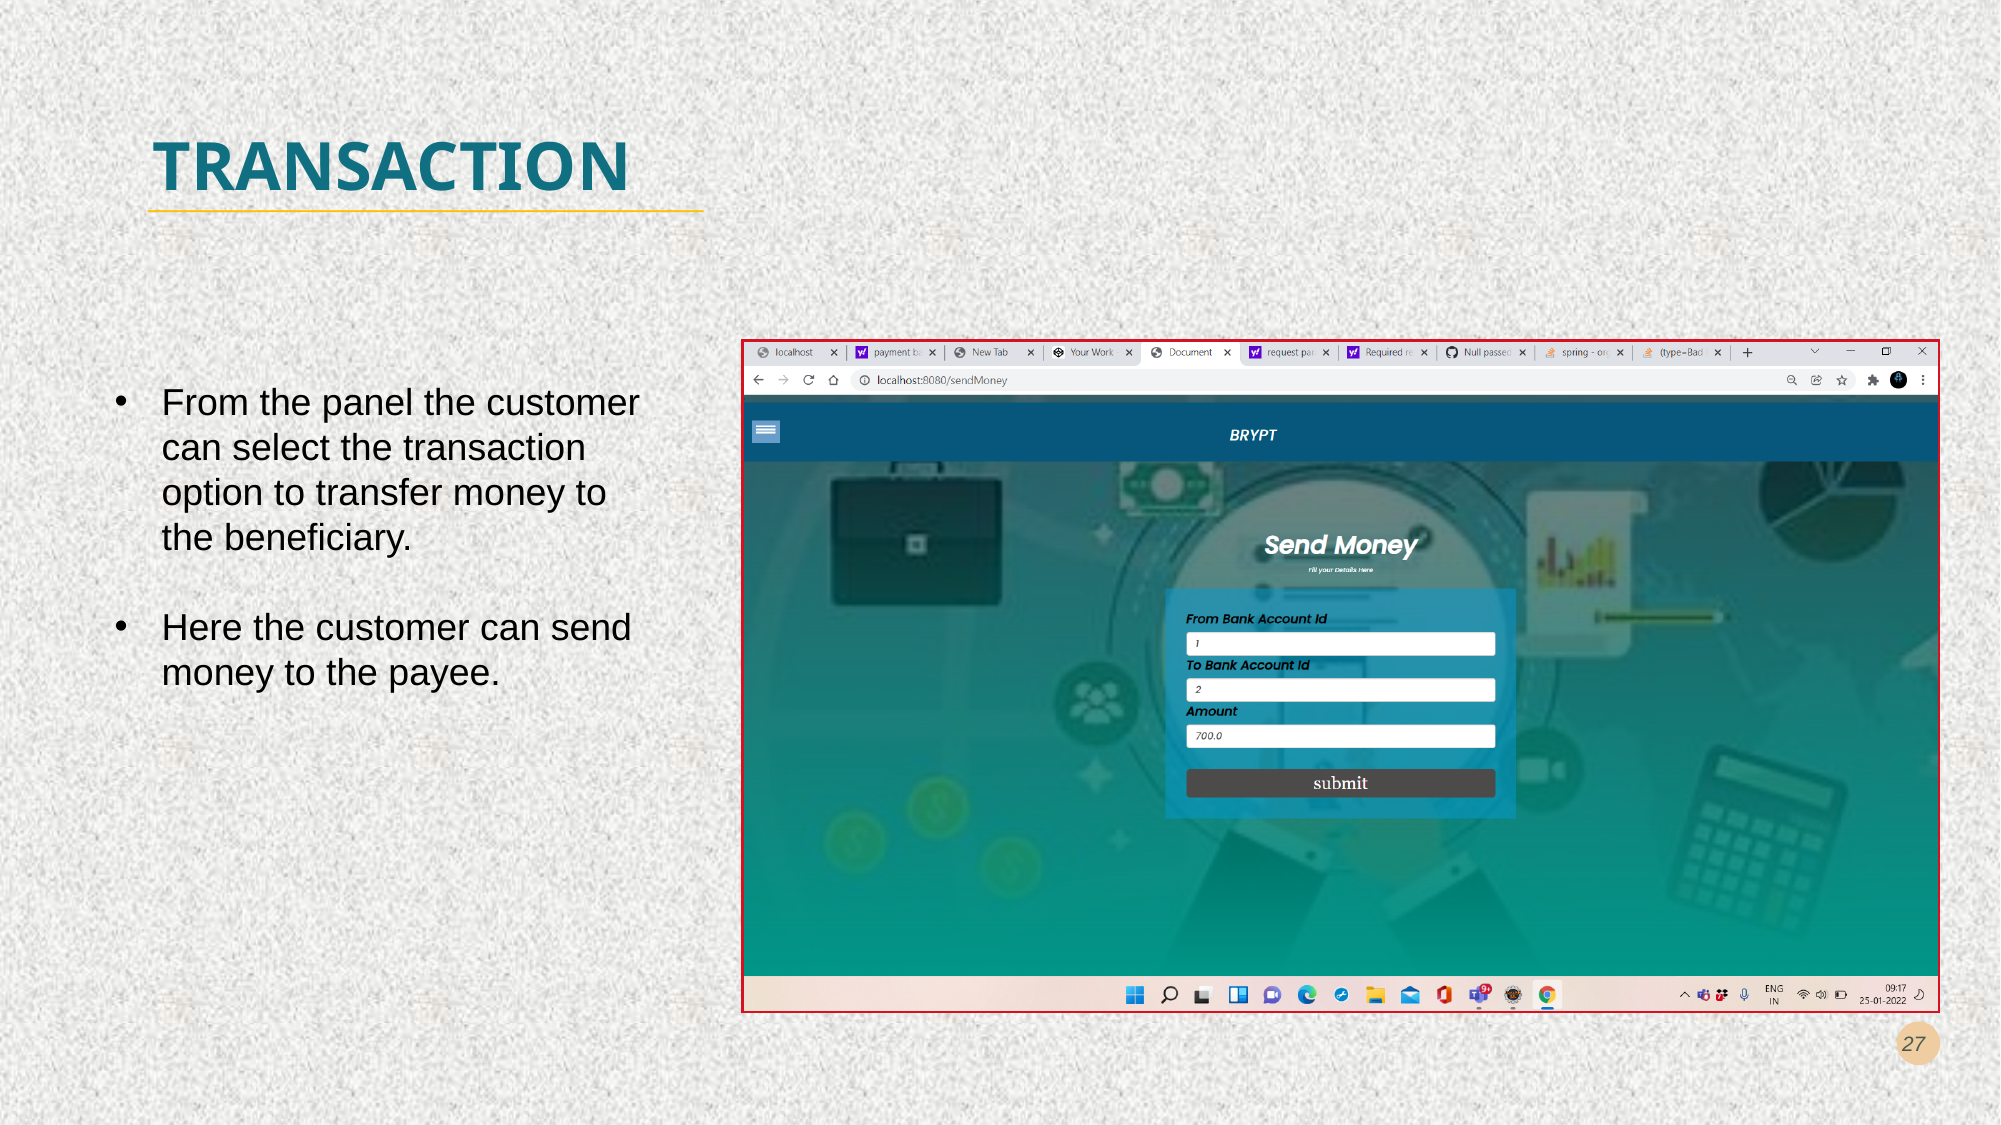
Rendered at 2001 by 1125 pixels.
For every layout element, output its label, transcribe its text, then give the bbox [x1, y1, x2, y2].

text_box ____________________ [133, 149, 1134, 225]
slide_number 27 [1881, 1013, 1940, 1073]
title TRANSACTION [137, 59, 1863, 278]
picture [0, 0, 2001, 1125]
text_box From the panel the customer can select the transaction option to transfer money to the beneficiary. Here the customer can send money to the payee. [99, 370, 672, 701]
